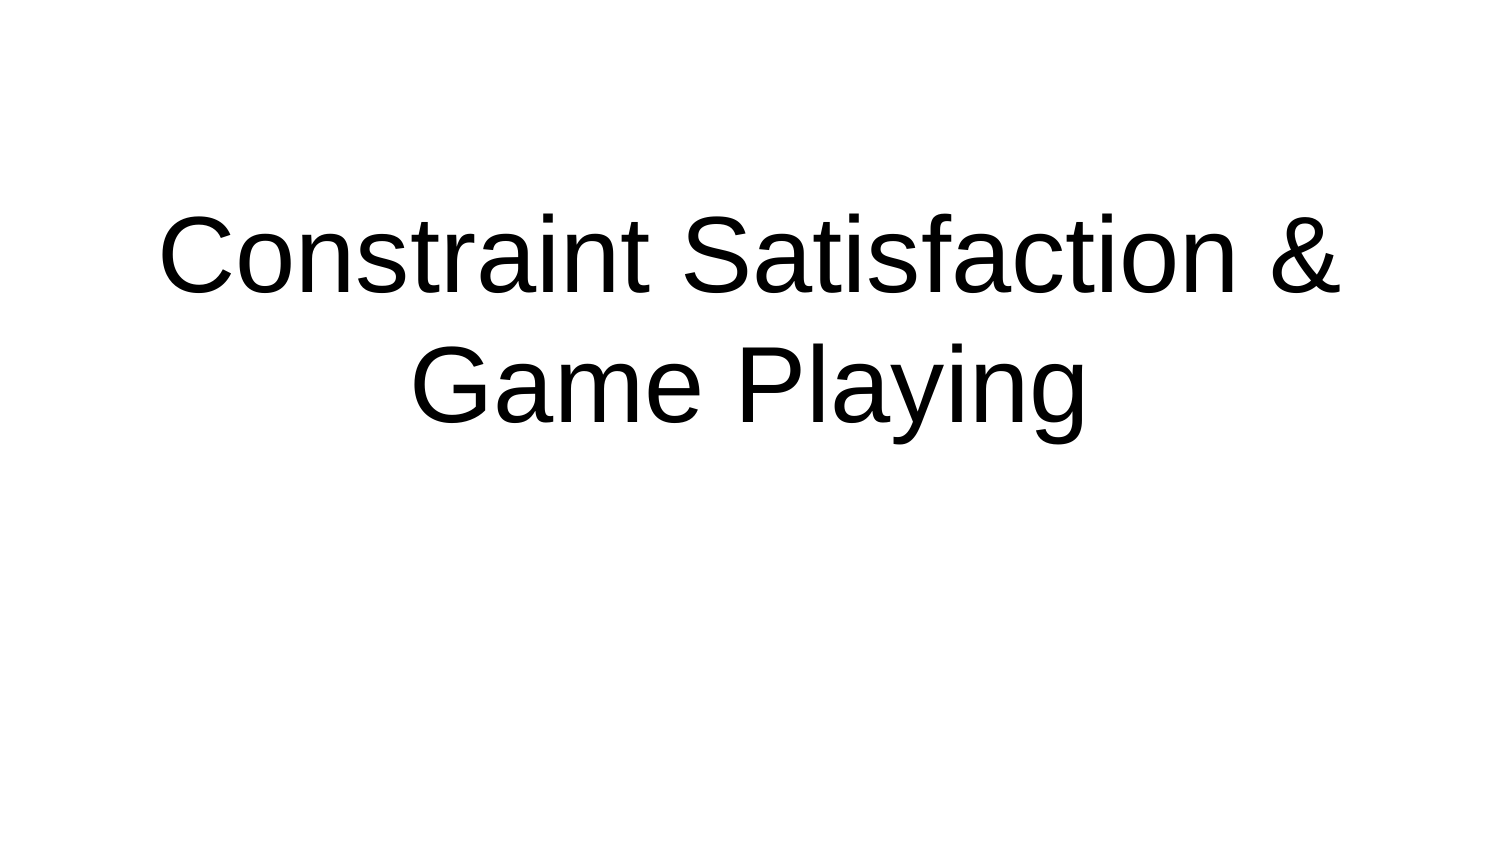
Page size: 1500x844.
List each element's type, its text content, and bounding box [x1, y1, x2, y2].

title Constraint Satisfaction & Game Playing [51, 122, 1449, 459]
